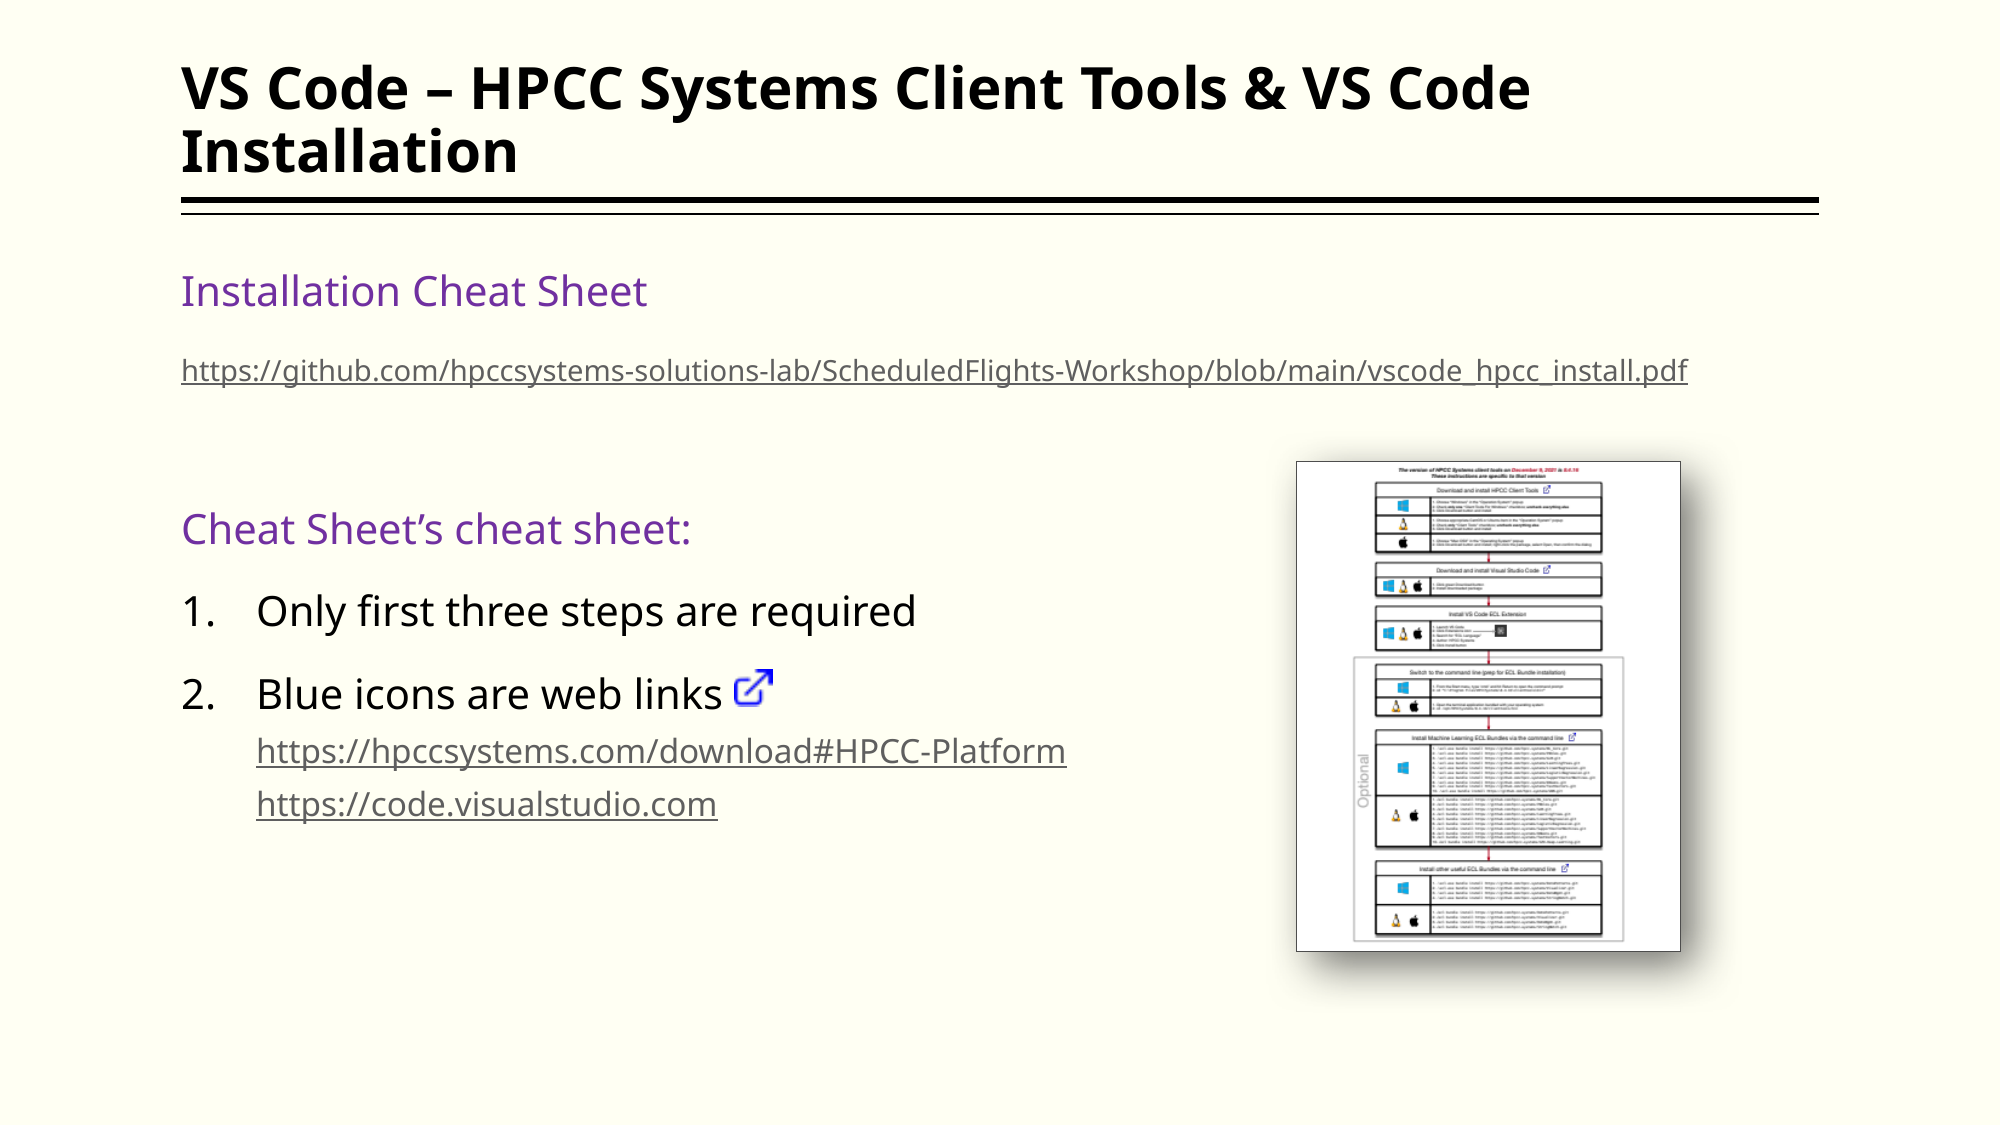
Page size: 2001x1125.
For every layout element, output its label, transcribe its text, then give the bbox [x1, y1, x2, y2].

picture [1296, 461, 1681, 952]
picture [734, 669, 773, 707]
list Installation Cheat Sheet https://github.com/hpccsystems-solutions-lab/ScheduledFlights-Workshop/blob/main/vscode_hpcc_install.pdf Cheat Sheet’s cheat sheet: Only first three steps are required Blue icons are web links https://hpccsystems.com/download#HPCC-Platform https://code.visualstudio.com [181, 262, 1819, 1013]
title VS Code – HPCC Systems Client Tools & VS Code Installation [181, 12, 1819, 193]
